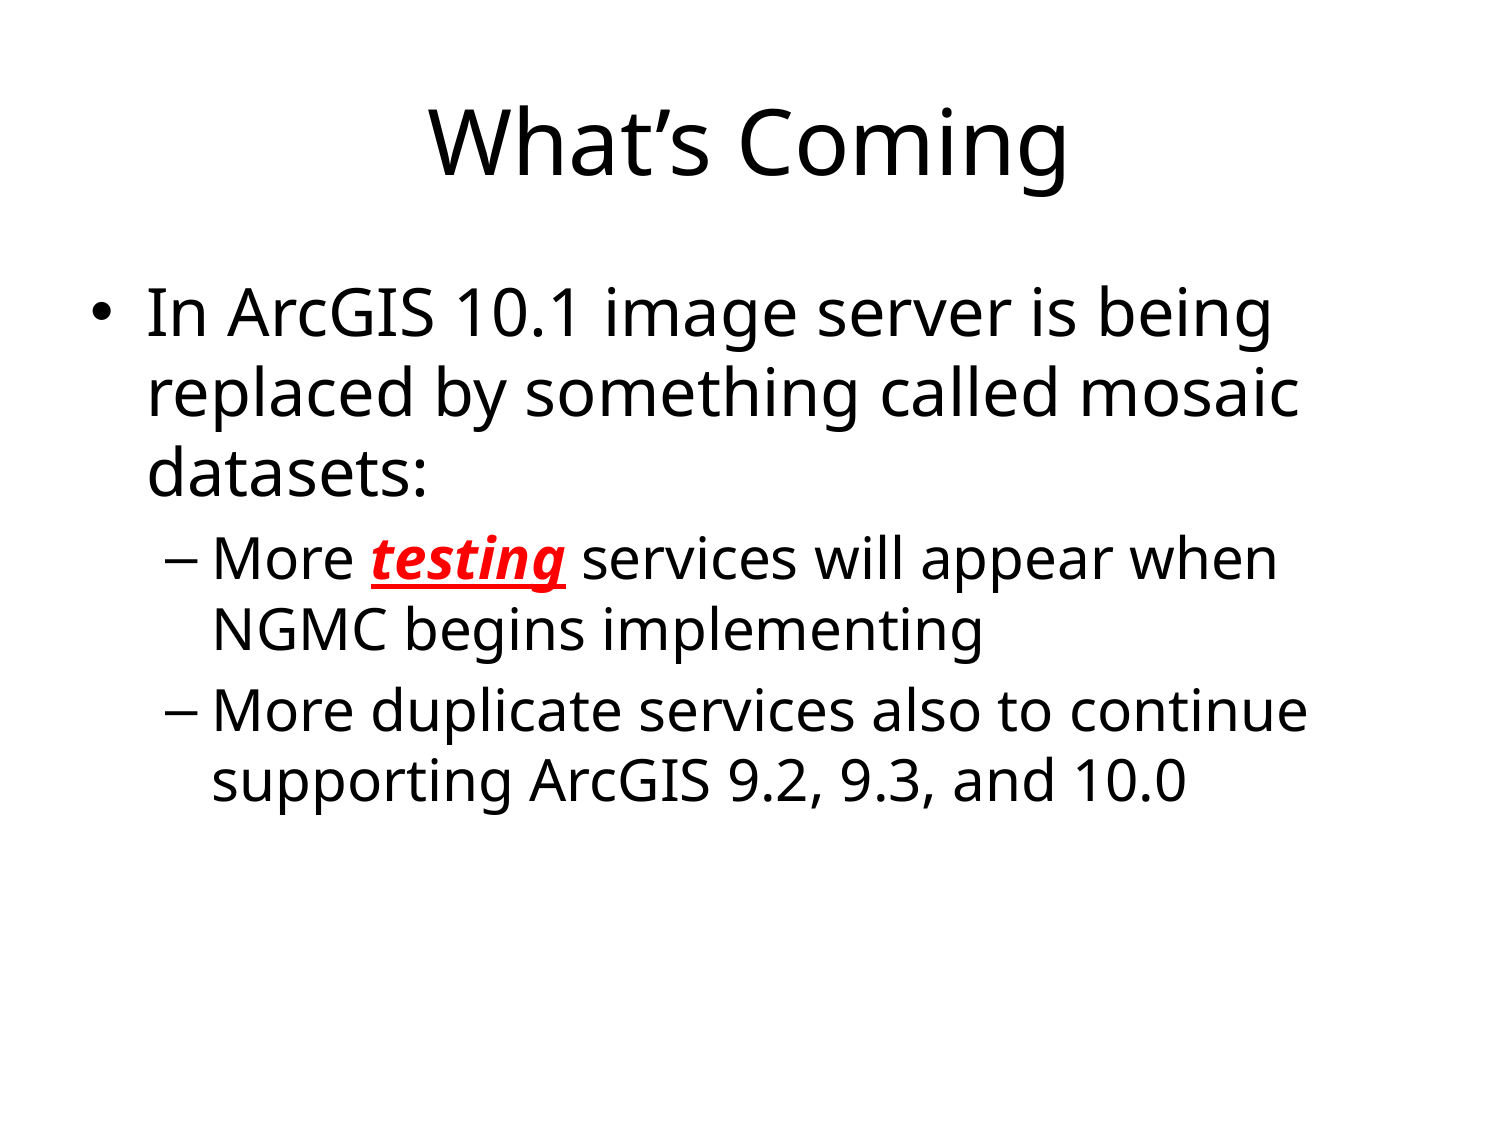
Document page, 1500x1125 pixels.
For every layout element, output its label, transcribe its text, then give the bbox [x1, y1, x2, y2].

list In ArcGIS 10.1 image server is being replaced by something called mosaic datasets: More testing services will appear when NGMC begins implementing More duplicate services also to continue supporting ArcGIS 9.2, 9.3, and 10.0 [75, 262, 1425, 1005]
title What’s Coming [75, 45, 1425, 233]
